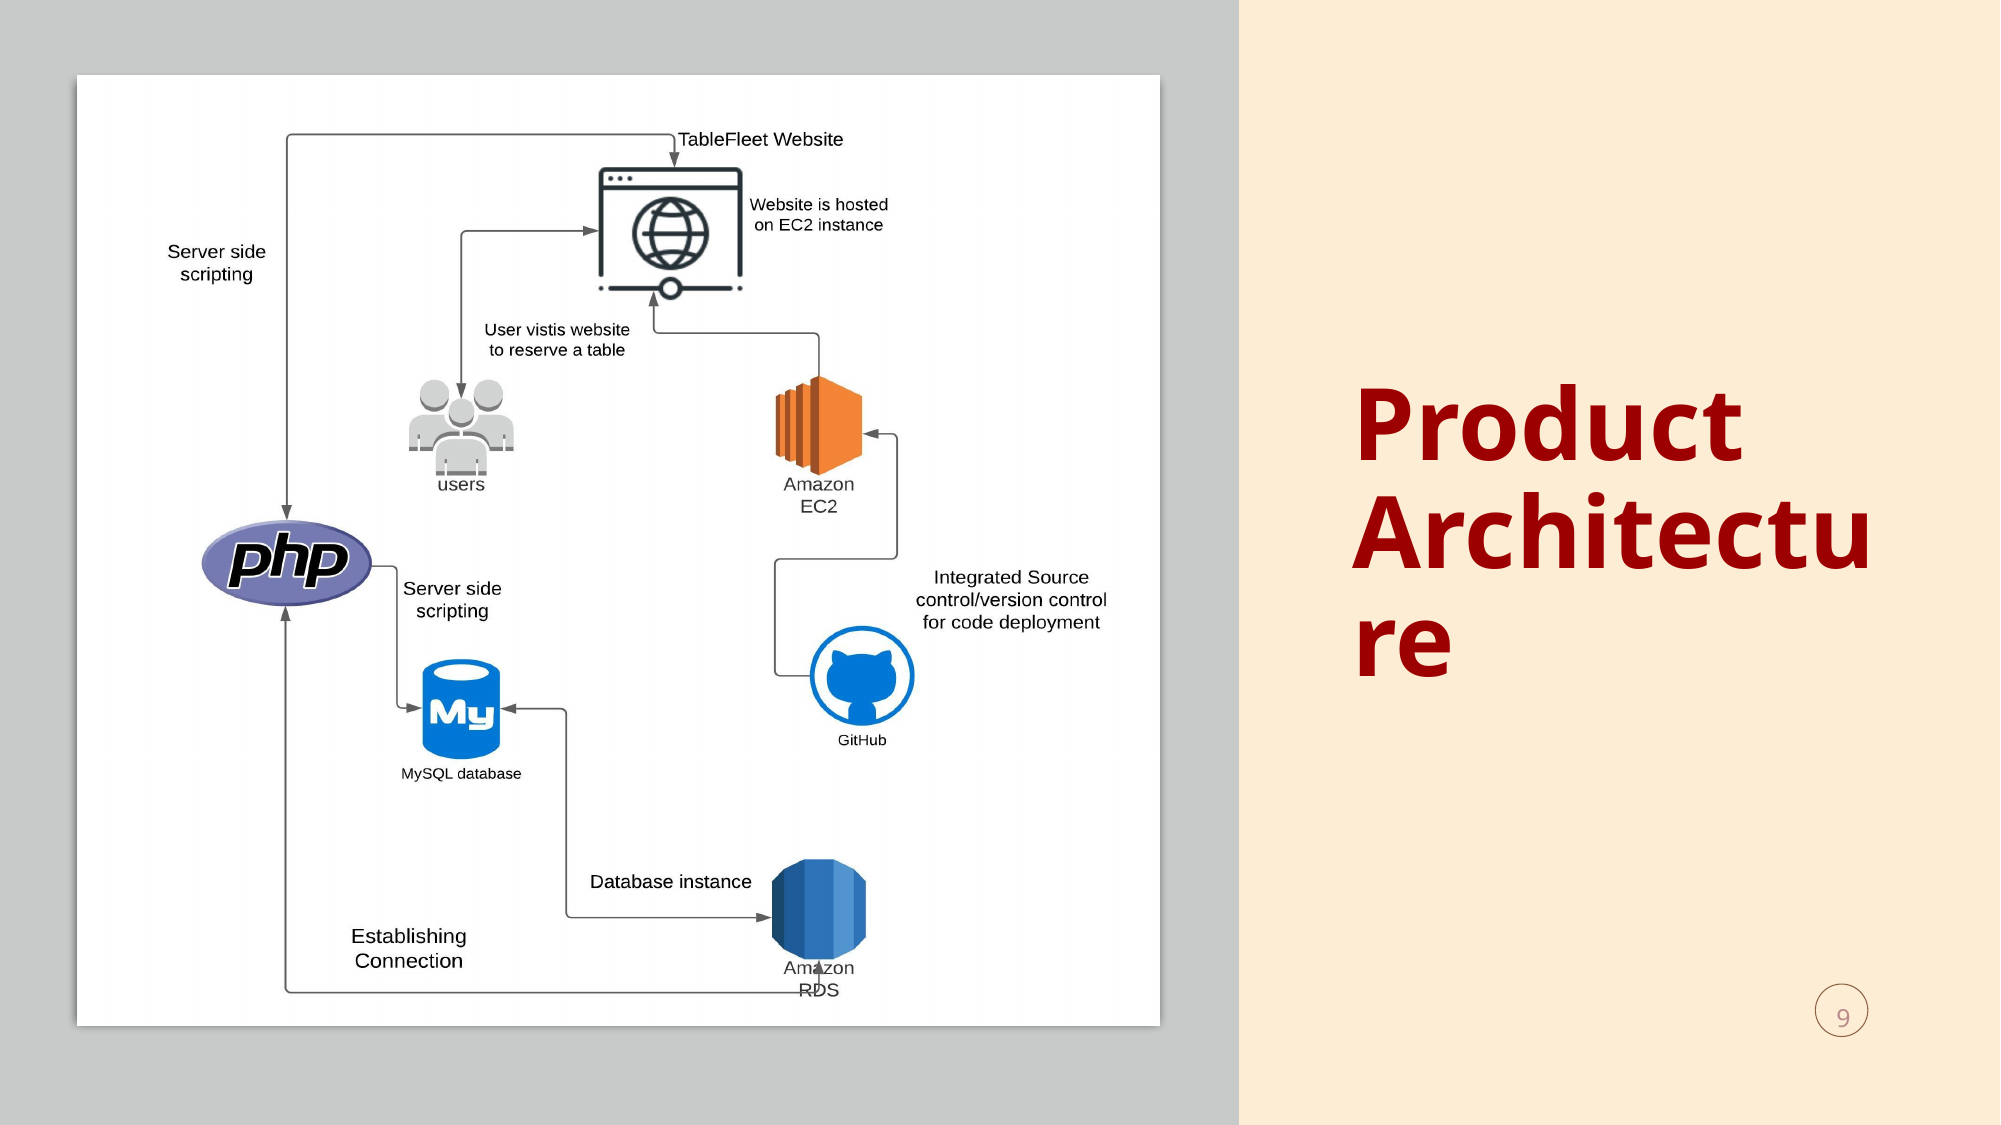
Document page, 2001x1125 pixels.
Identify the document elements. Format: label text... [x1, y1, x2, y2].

title Product Architecture [1337, 104, 1895, 968]
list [77, 75, 1160, 1026]
text_box [0, 0, 1240, 1125]
slide_number 9 [1772, 990, 1866, 1050]
